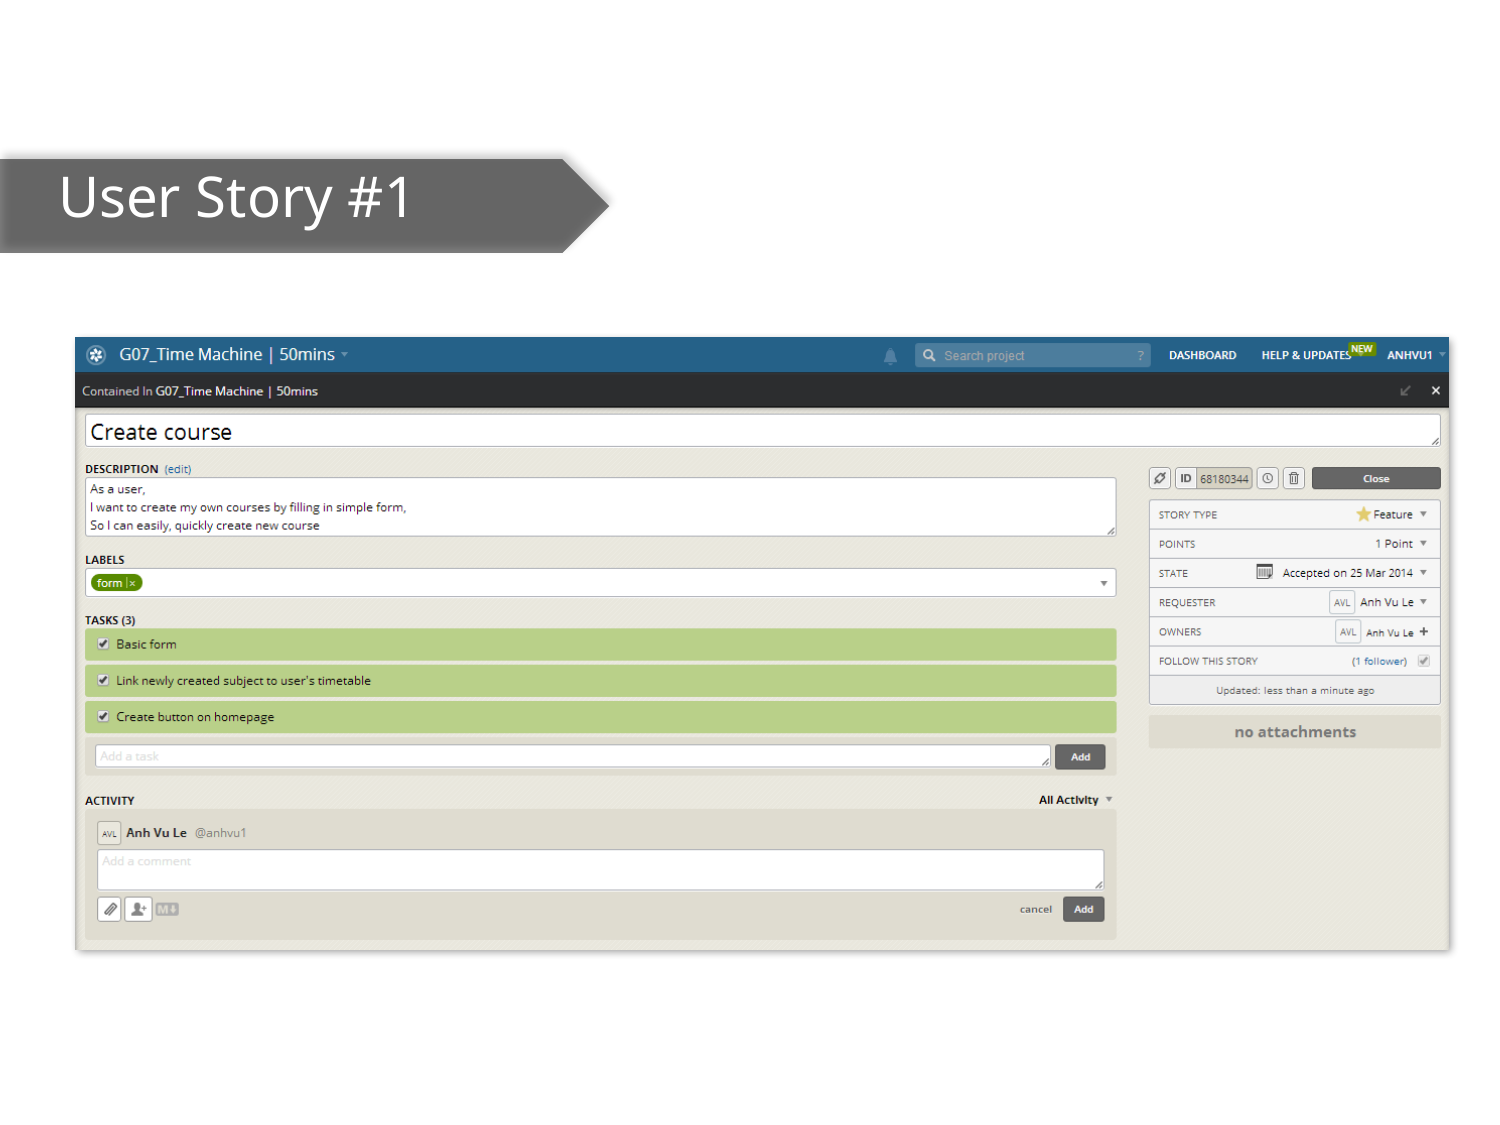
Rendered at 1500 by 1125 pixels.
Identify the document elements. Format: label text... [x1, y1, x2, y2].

picture [74, 337, 1449, 950]
text_box User Story #1 [46, 159, 1398, 235]
text_box [0, 158, 582, 255]
